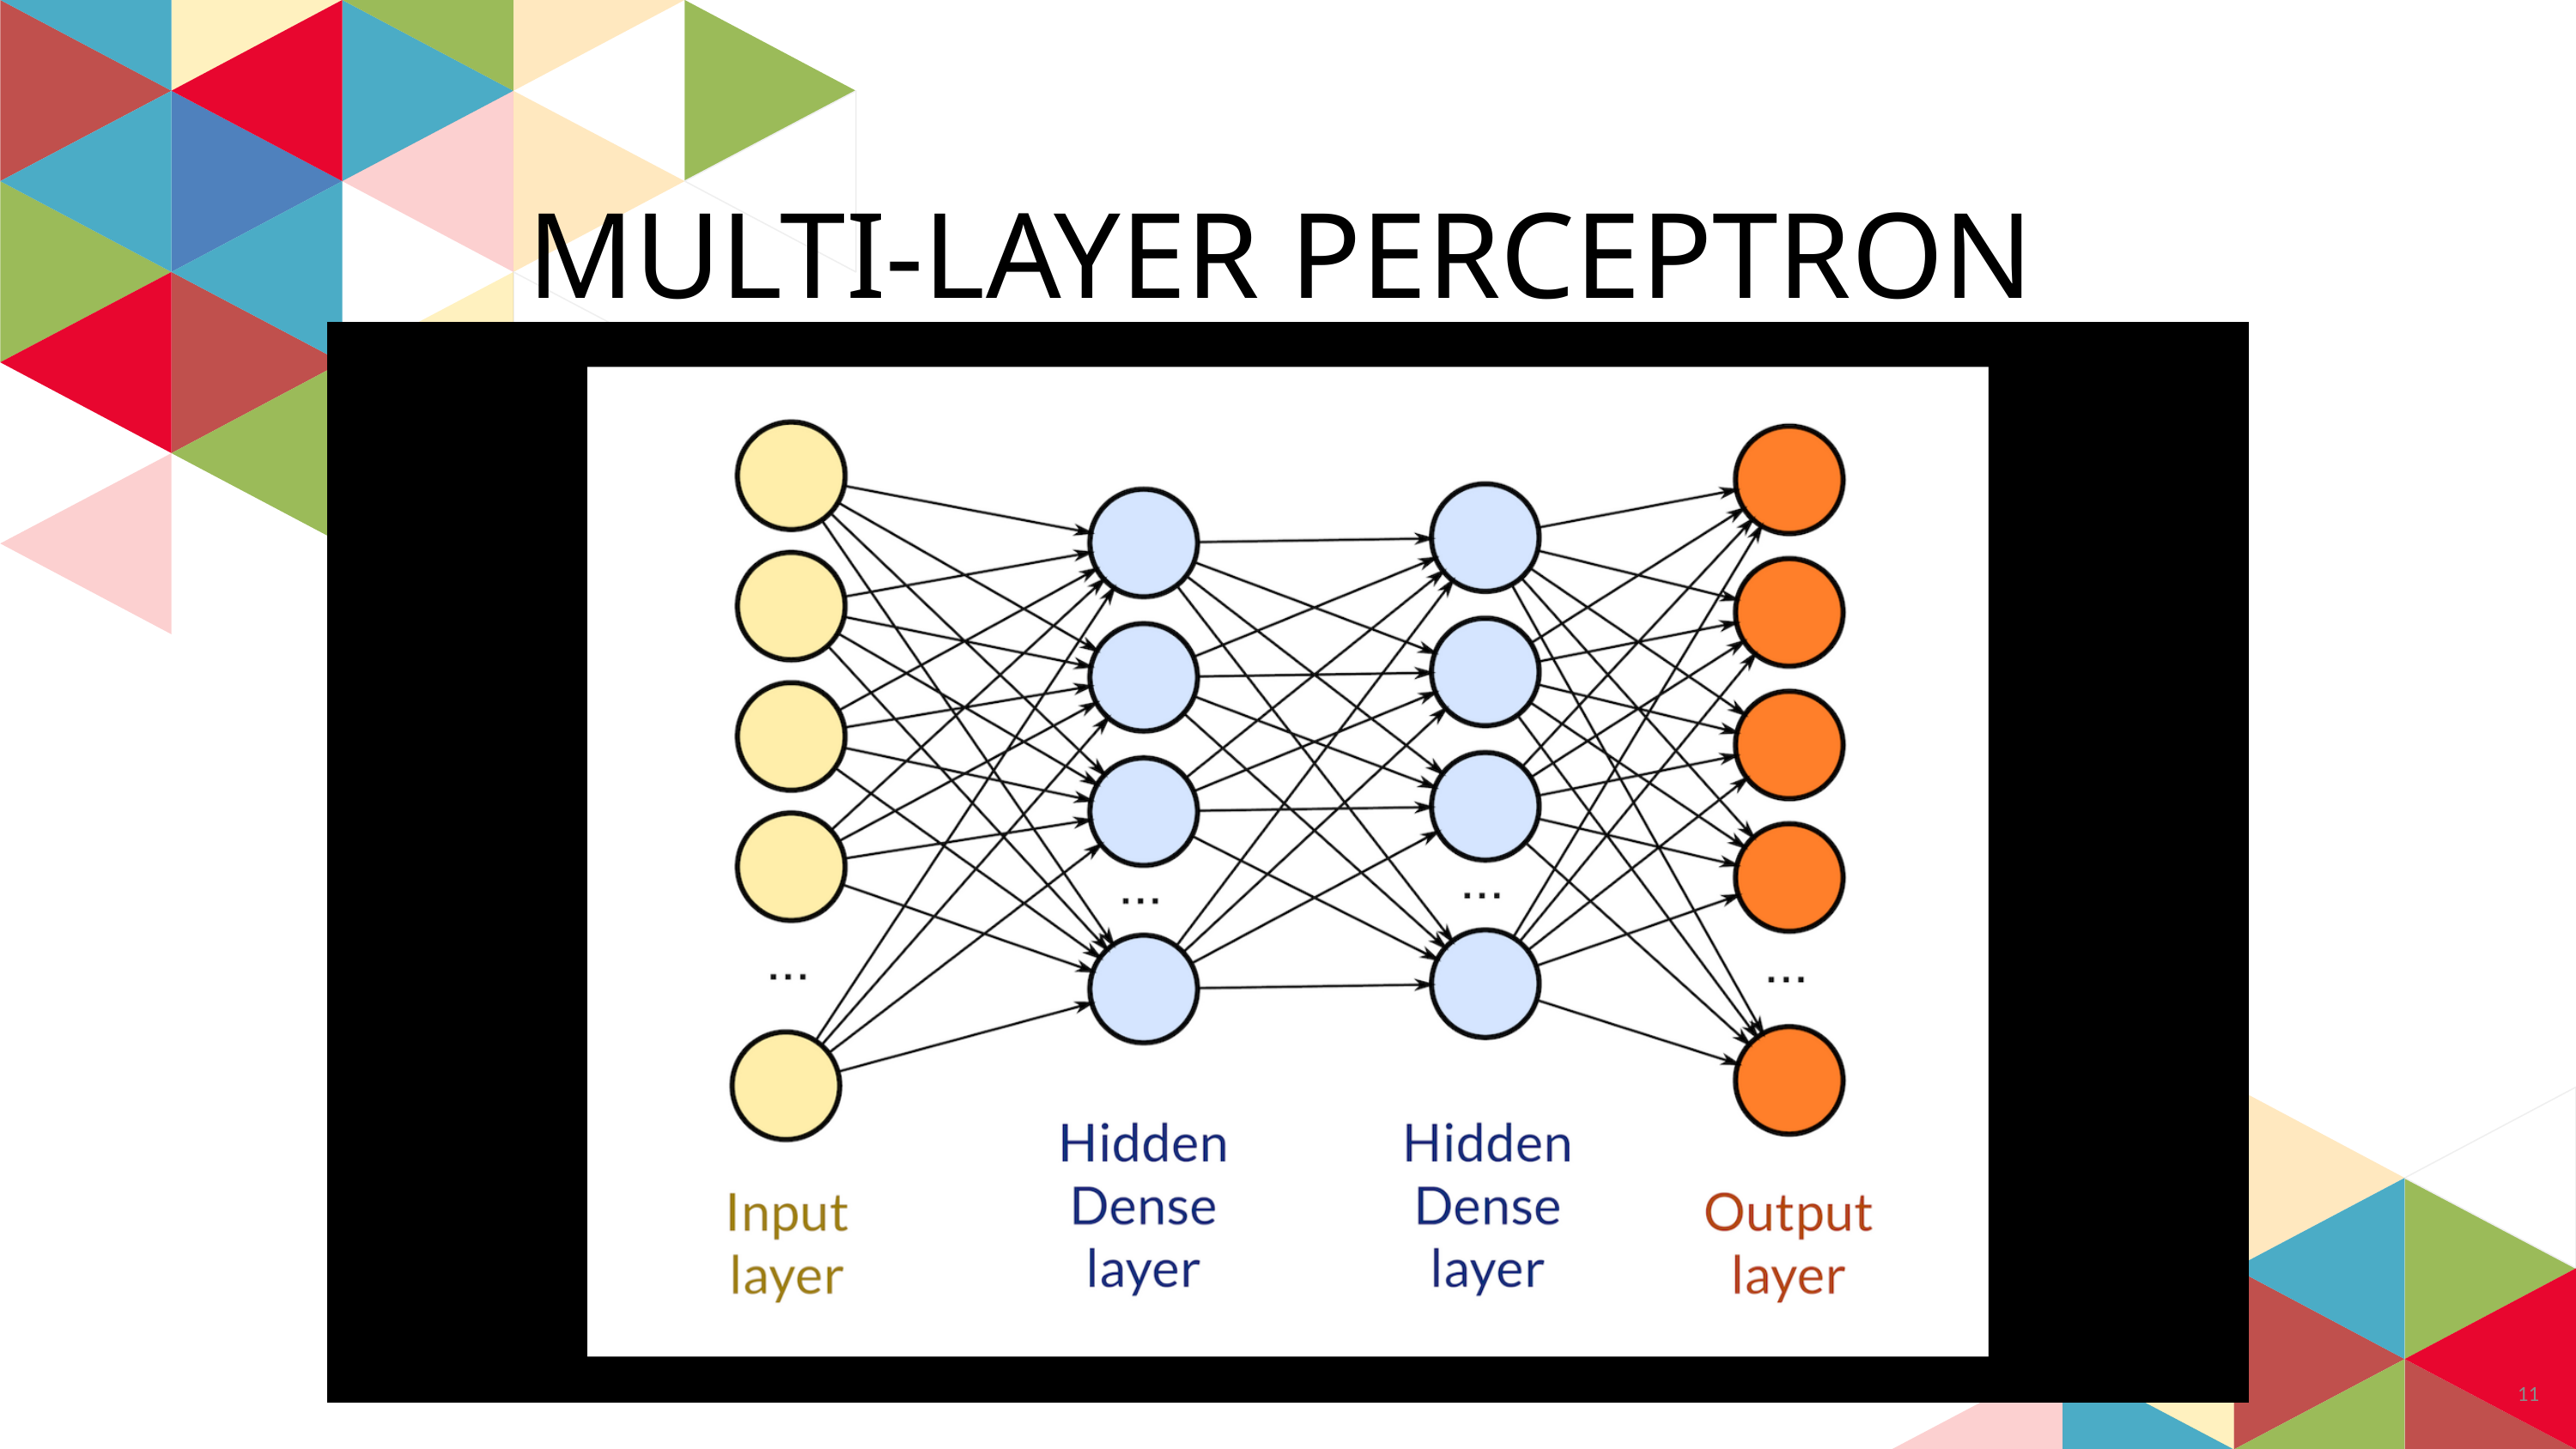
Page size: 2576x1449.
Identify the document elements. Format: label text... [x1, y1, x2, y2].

picture [326, 321, 2249, 1403]
slide_number 11 [2410, 1337, 2566, 1449]
title MULTI-LAYER PERCEPTRON [372, 134, 2190, 320]
